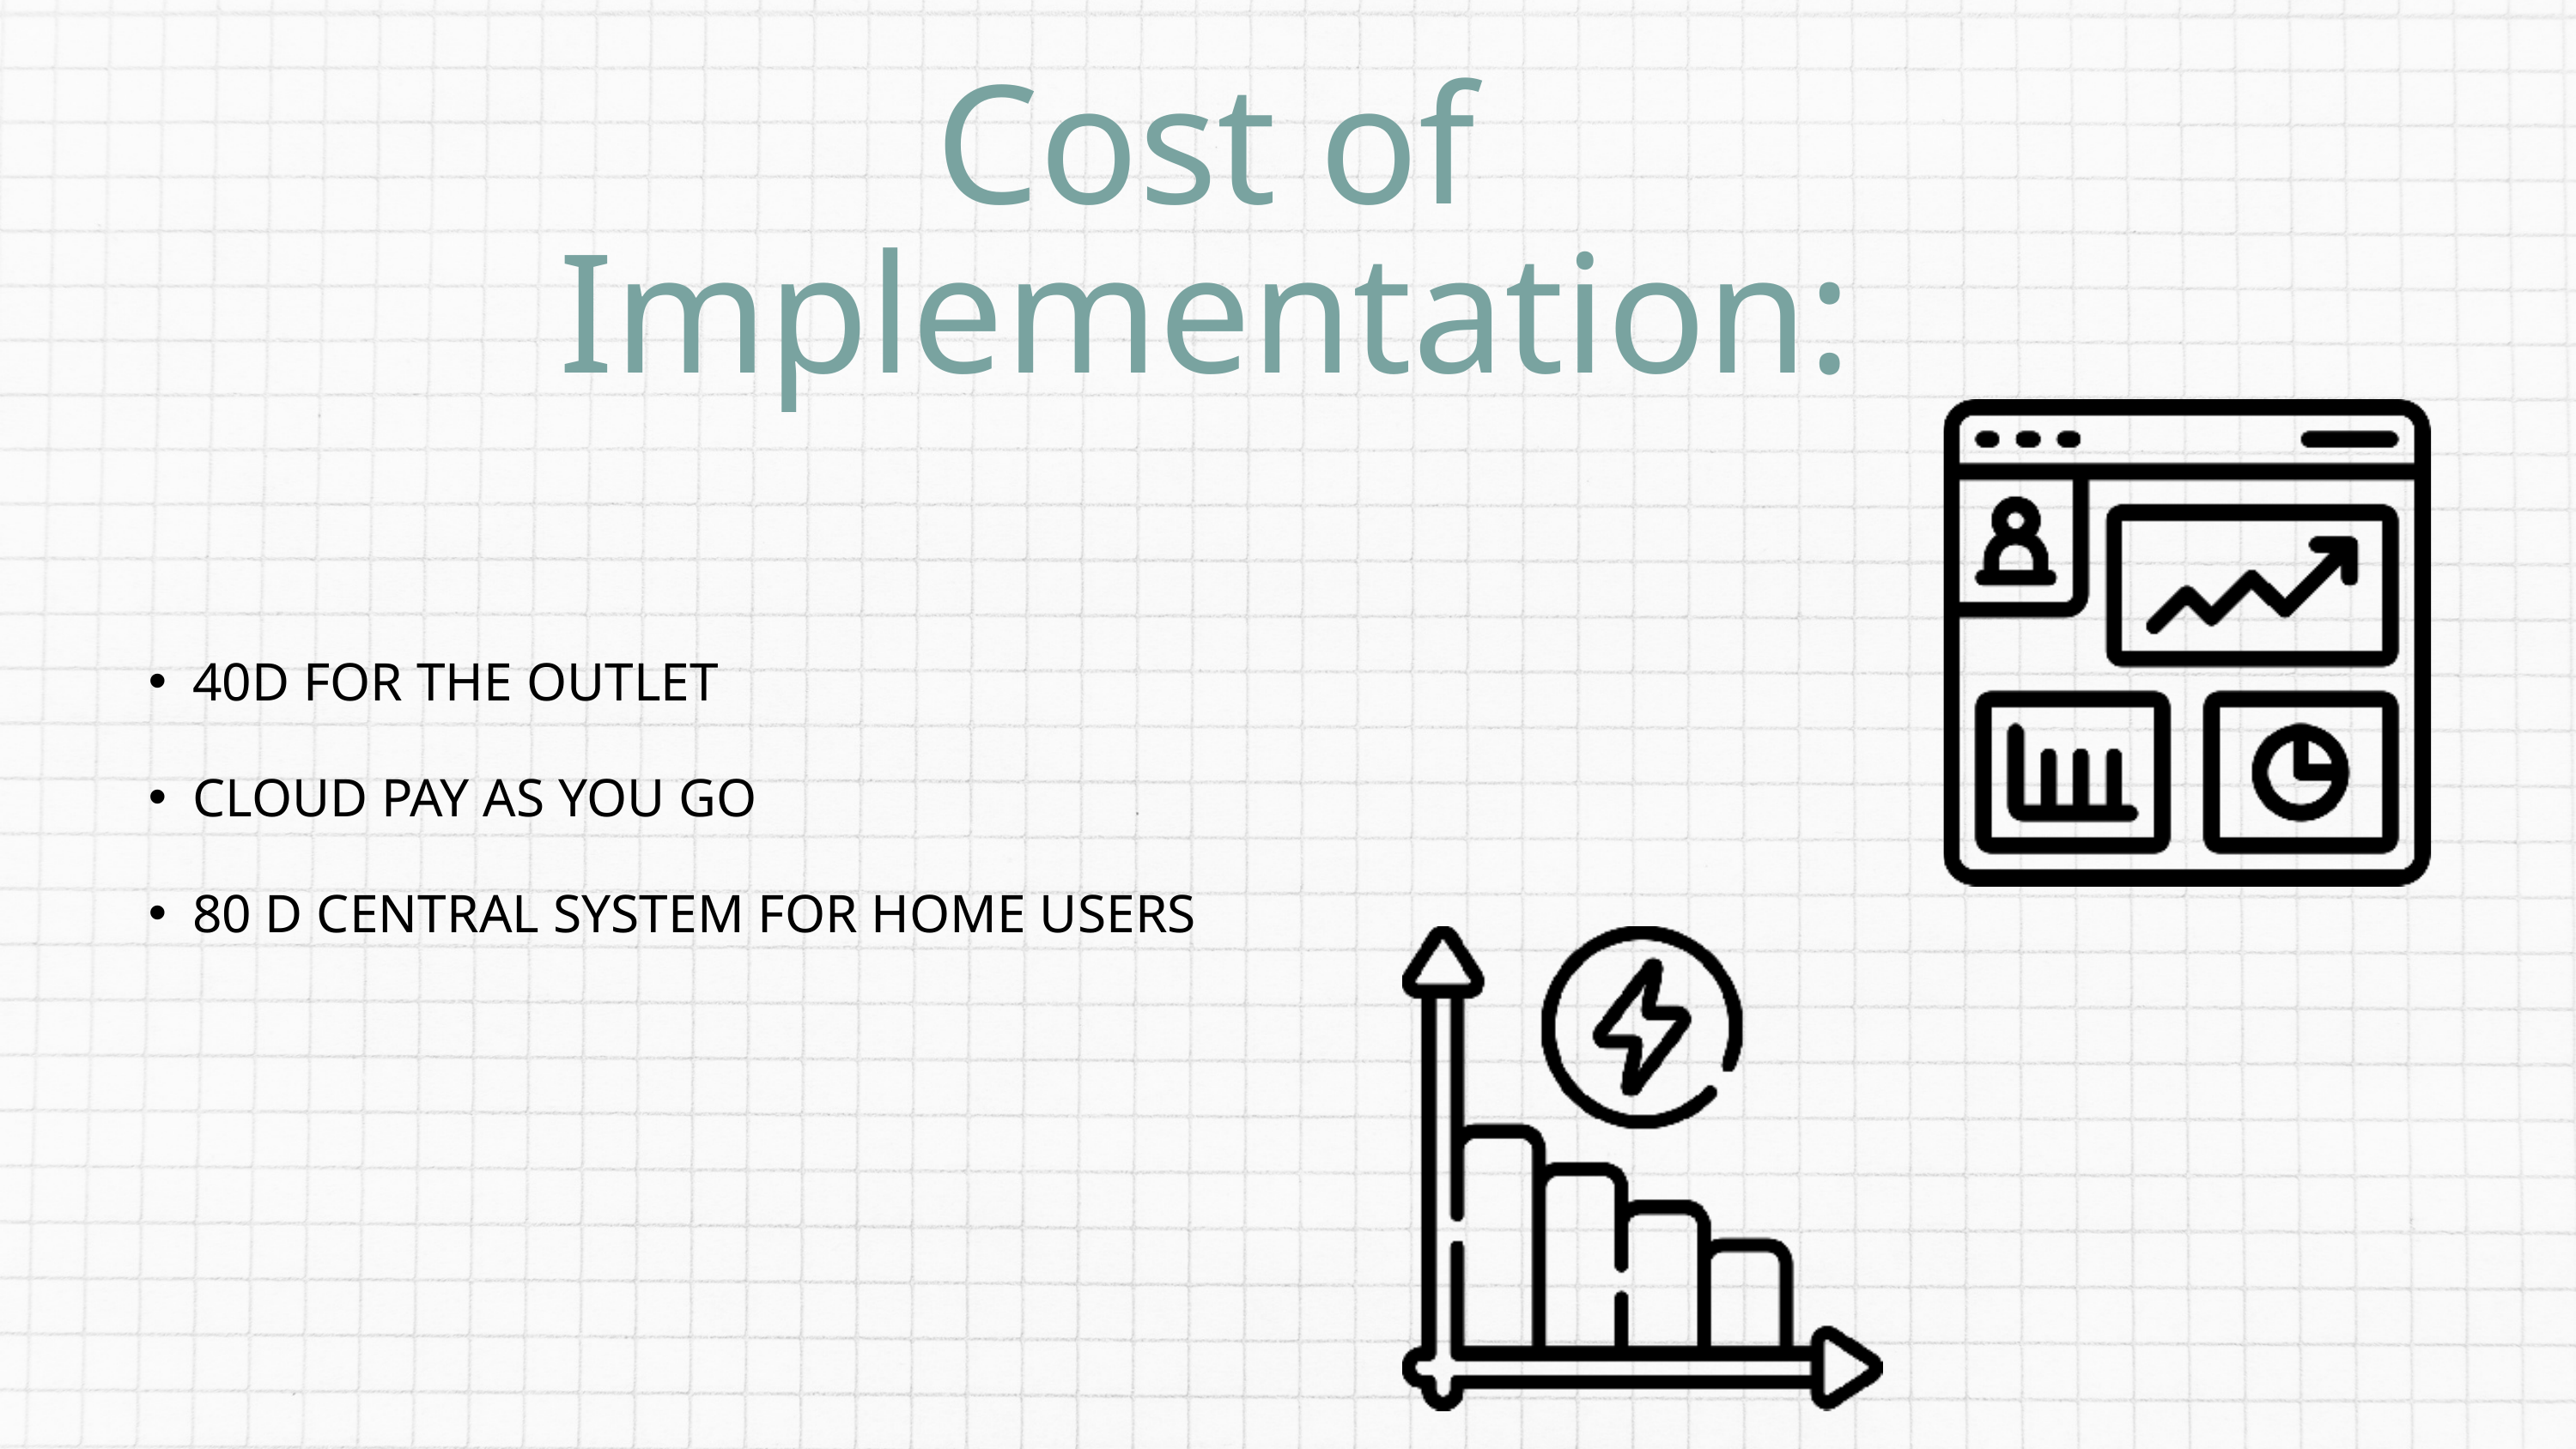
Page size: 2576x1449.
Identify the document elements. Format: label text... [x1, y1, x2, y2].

text_box CLOUD PAY AS YOU GO [104, 747, 1679, 828]
text_box [0, 0, 2576, 1449]
text_box Cost of Implementation: [270, 67, 2141, 782]
text_box 40D FOR THE OUTLET [104, 631, 1679, 712]
text_box [1402, 926, 1883, 1412]
text_box [1943, 399, 2432, 887]
text_box 80 D CENTRAL SYSTEM FOR HOME USERS [104, 863, 1679, 943]
